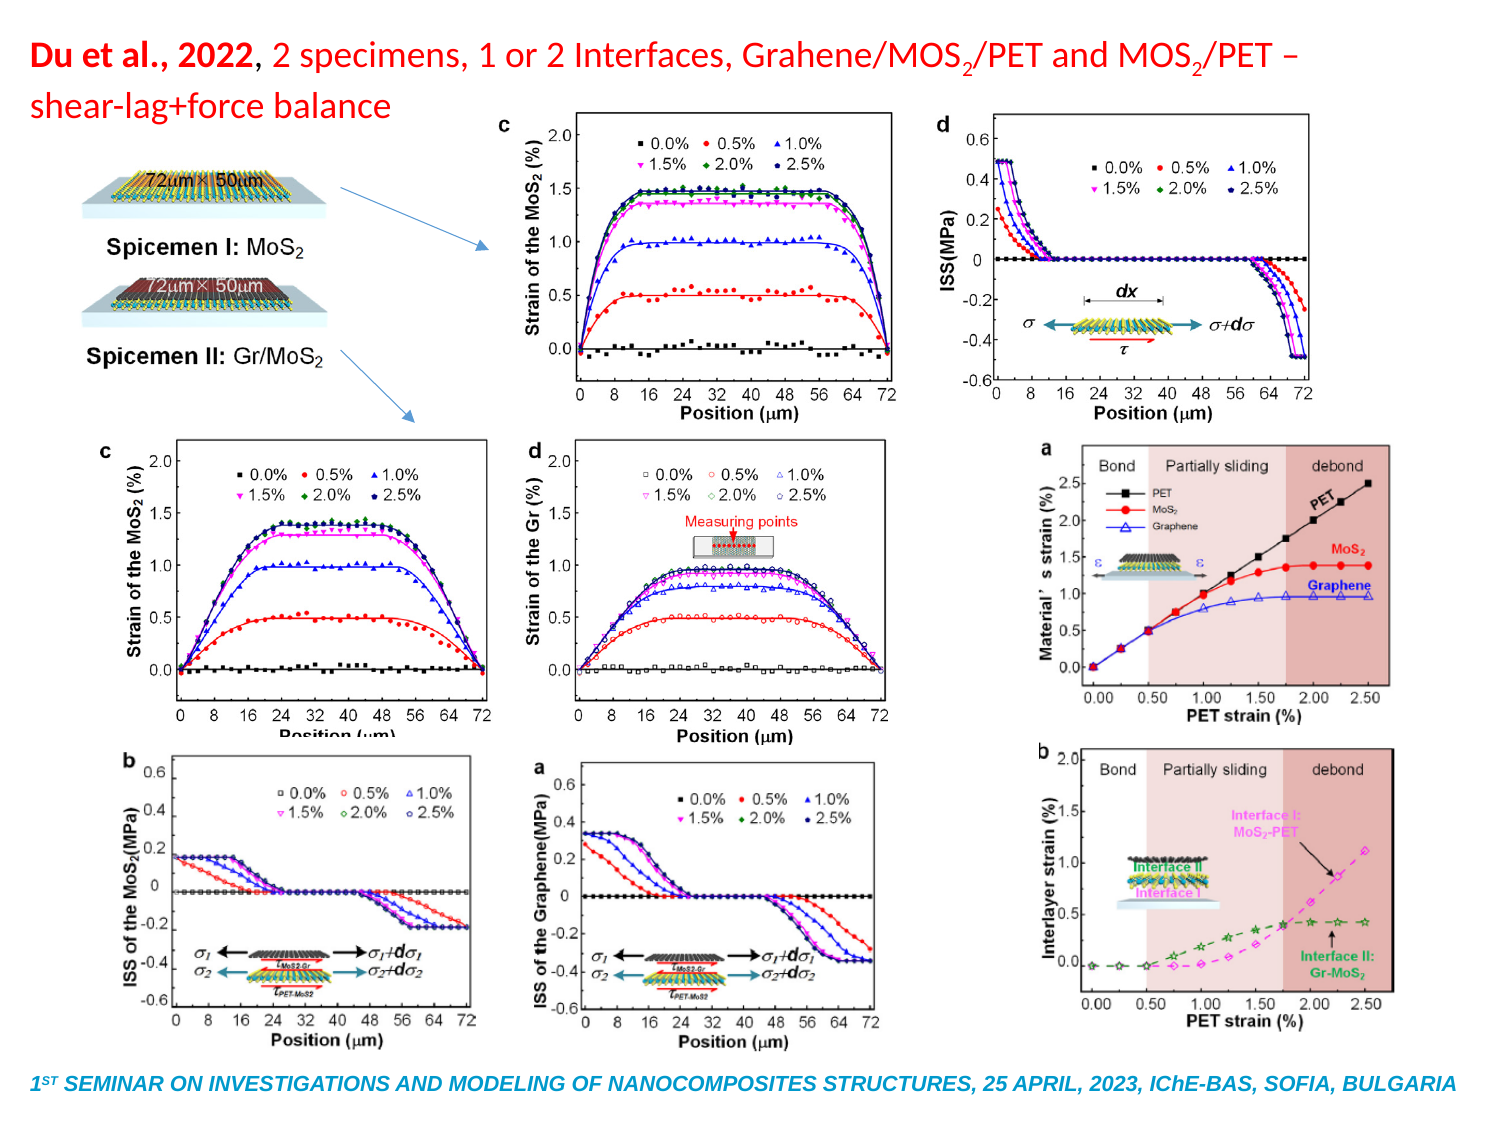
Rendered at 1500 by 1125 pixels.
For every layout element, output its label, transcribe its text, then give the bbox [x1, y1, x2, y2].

picture [65, 150, 341, 388]
picture [100, 428, 893, 1063]
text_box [340, 349, 415, 423]
picture [1024, 434, 1403, 1037]
picture [493, 95, 1368, 423]
text_box 1ST SEMINAR ON INVESTIGATIONS AND MODELING OF NANOCOMPOSITES STRUCTURES, 25 APRIL, 2023, IChE-BAS, SOFIA, BULGARIA [15, 1062, 1500, 1104]
text_box Du et al., 2022, 2 specimens, 1 or 2 Interfaces, Grahene/MOS2/PET and MOS2/PET – shear-lag+force balance [15, 22, 1435, 134]
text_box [340, 187, 490, 250]
